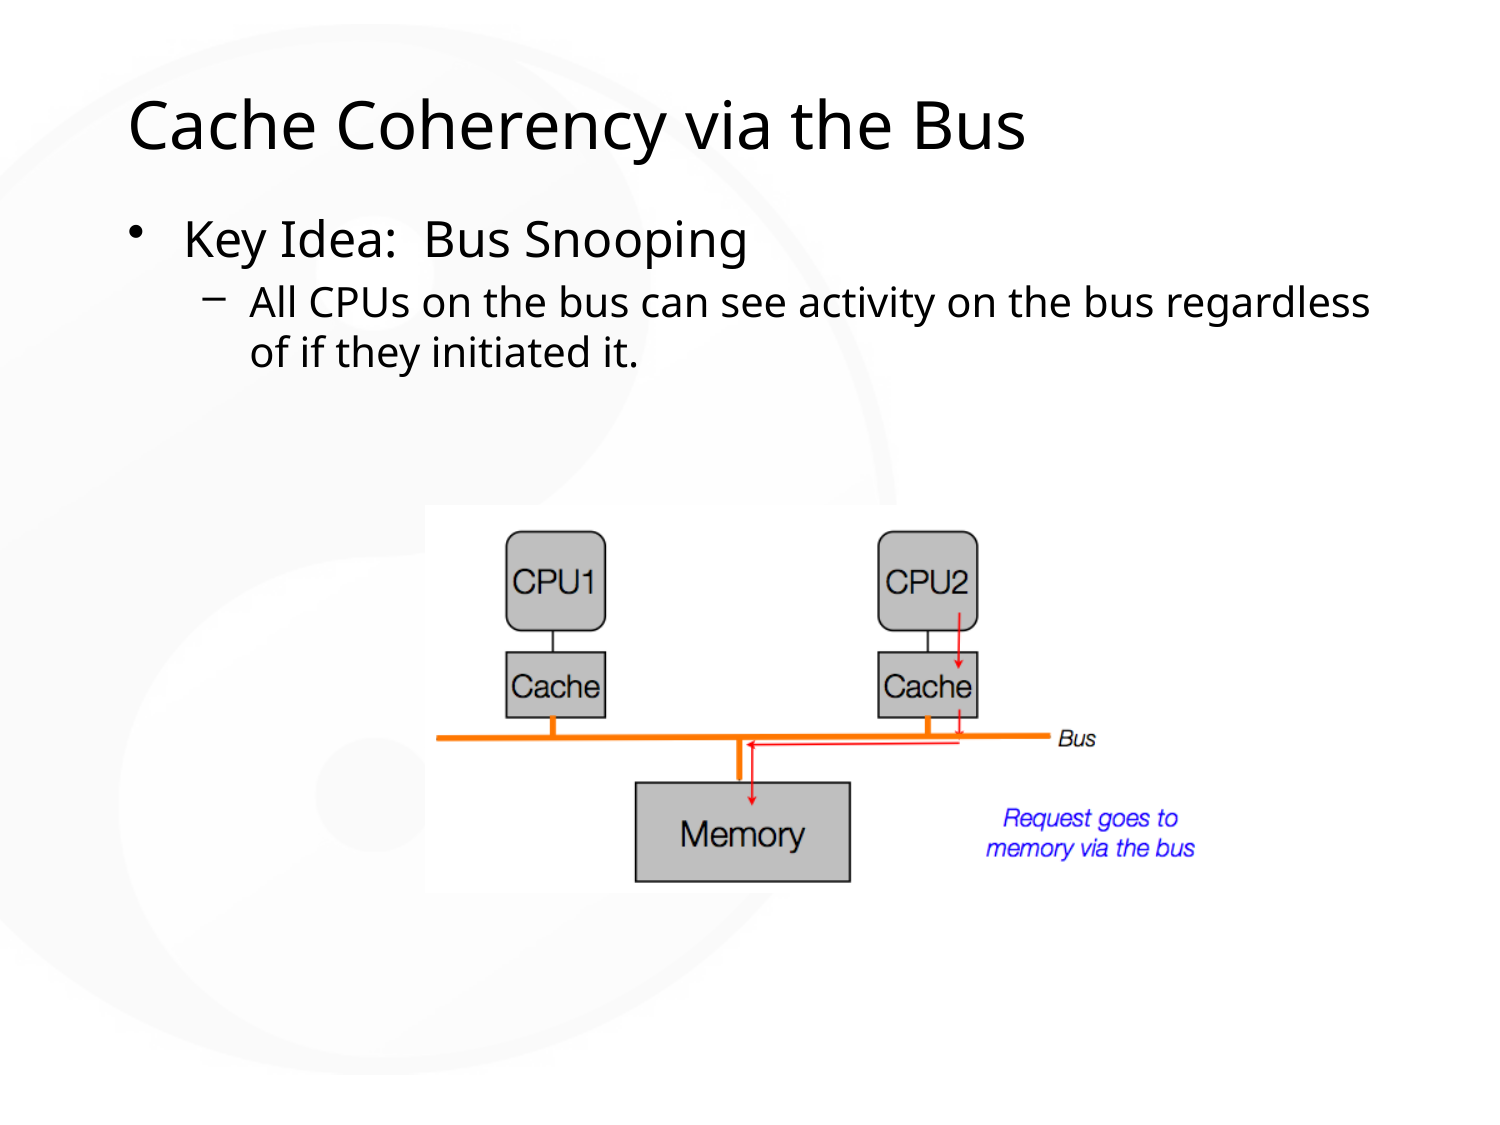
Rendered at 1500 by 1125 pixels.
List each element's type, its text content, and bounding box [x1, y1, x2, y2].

title Cache Coherency via the Bus [112, 60, 1388, 186]
list Key Idea: Bus Snooping All CPUs on the bus can see activity on the bus regardless of if they initiated it. [112, 200, 1409, 1038]
picture [424, 505, 1211, 894]
